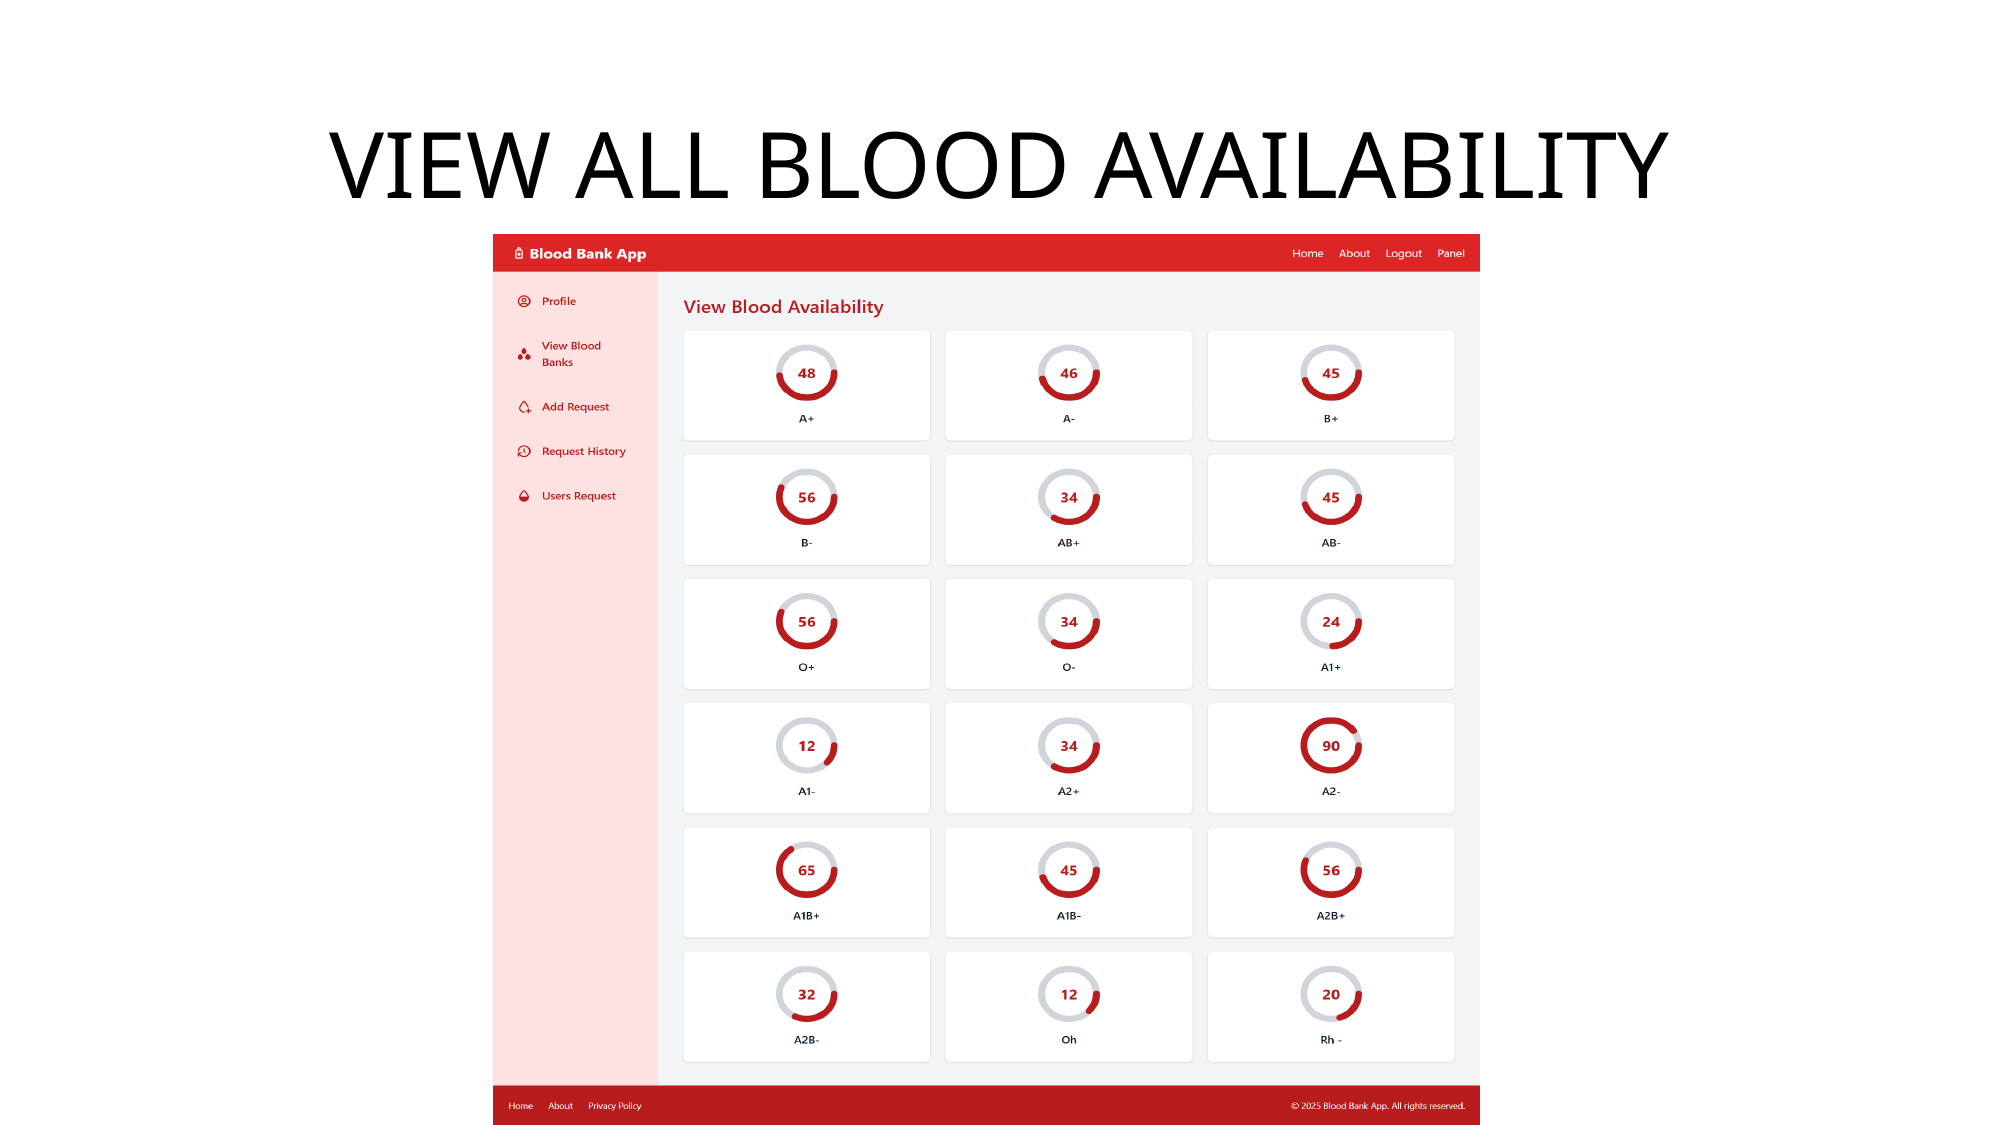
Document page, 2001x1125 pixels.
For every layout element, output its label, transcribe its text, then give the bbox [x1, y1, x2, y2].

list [493, 234, 1480, 1125]
title VIEW ALL BLOOD AVAILABILITY [137, 59, 1863, 278]
